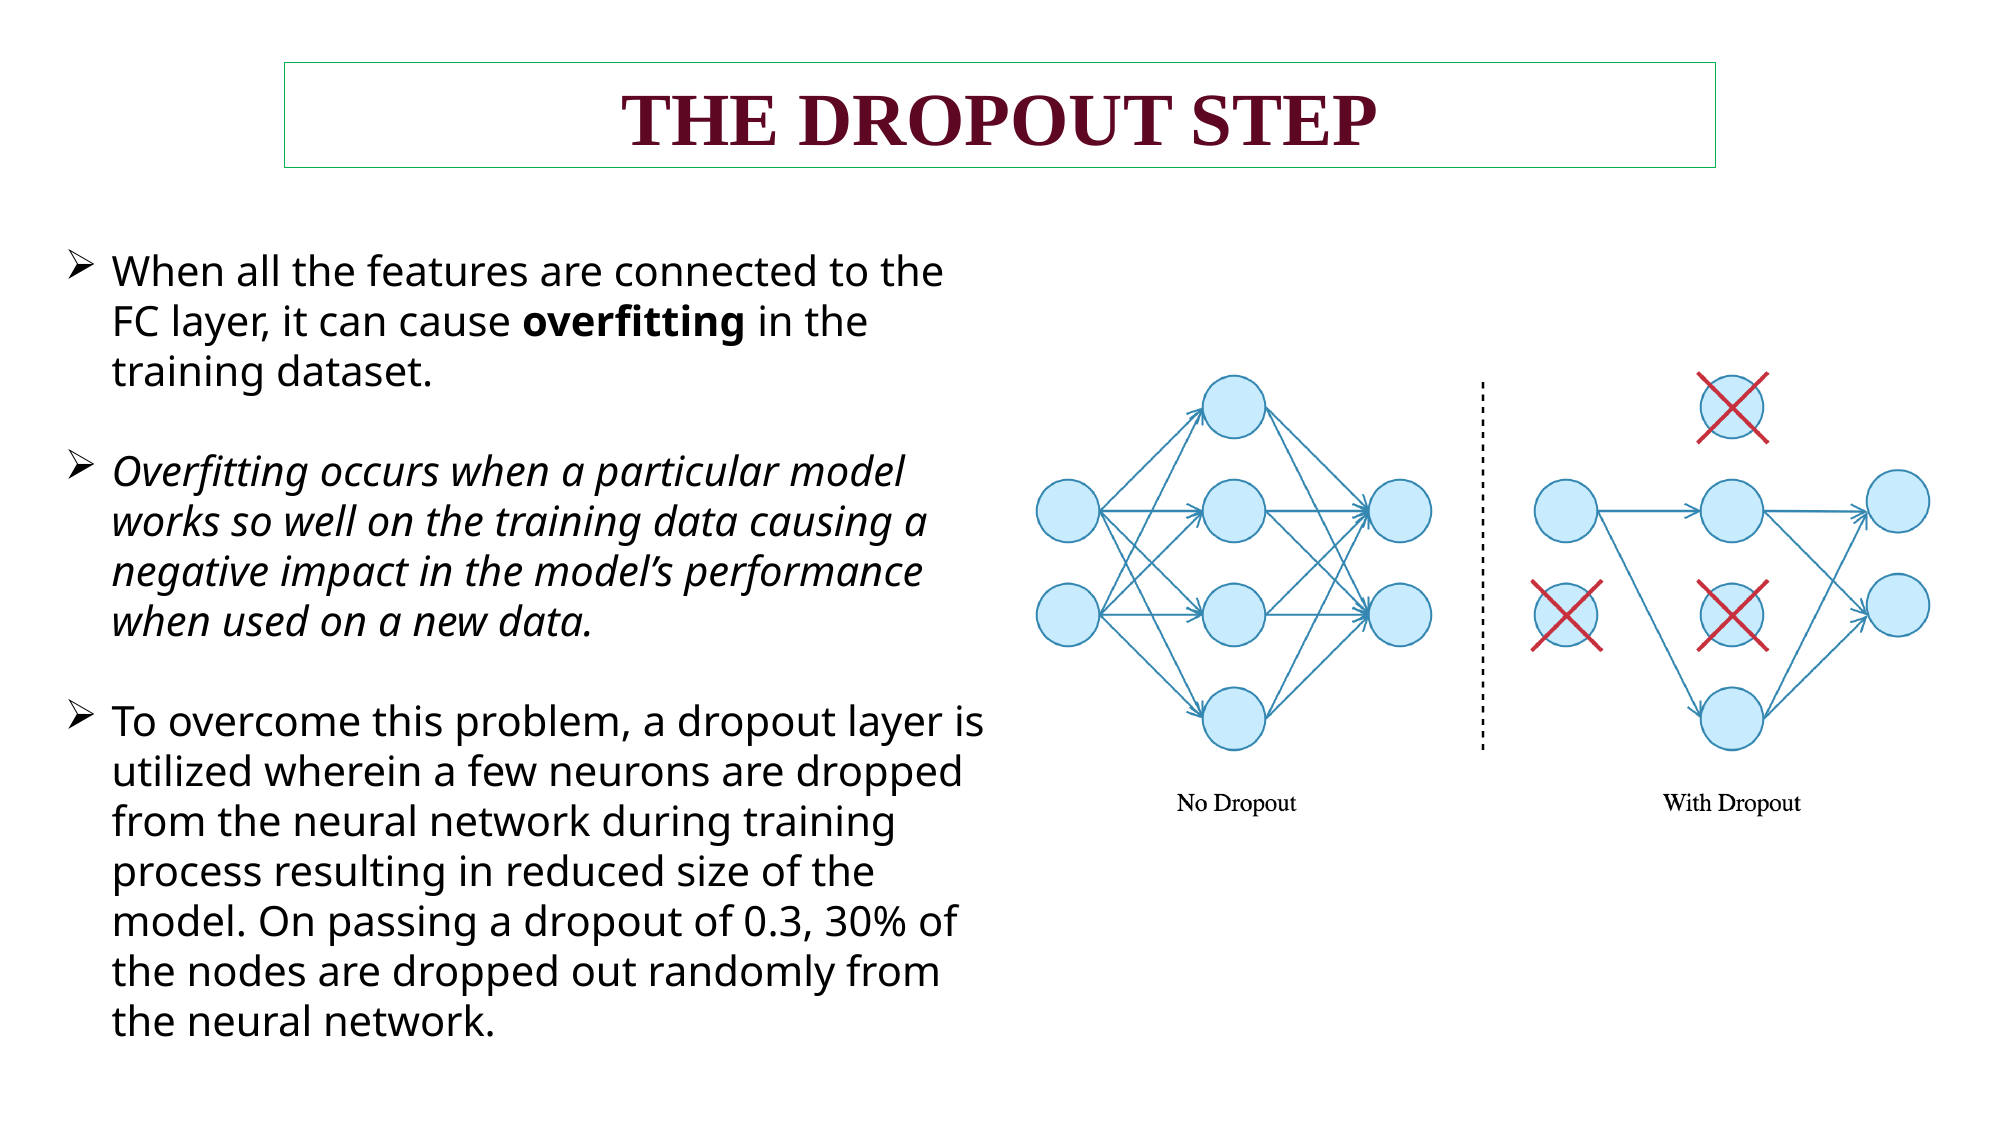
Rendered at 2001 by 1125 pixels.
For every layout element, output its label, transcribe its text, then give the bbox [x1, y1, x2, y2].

picture [1028, 361, 1935, 821]
text_box When all the features are connected to the FC layer, it can cause overfitting in the training dataset. Overfitting occurs when a particular model works so well on the training data causing a negative impact in the model’s performance when used on a new data. To overcome this problem, a dropout layer is utilized wherein a few neurons are dropped from the neural network during training process resulting in reduced size of the model. On passing a dropout of 0.3, 30% of the nodes are dropped out randomly from the neural network. [50, 236, 1000, 1102]
text_box THE DROPOUT STEP [284, 62, 1716, 168]
